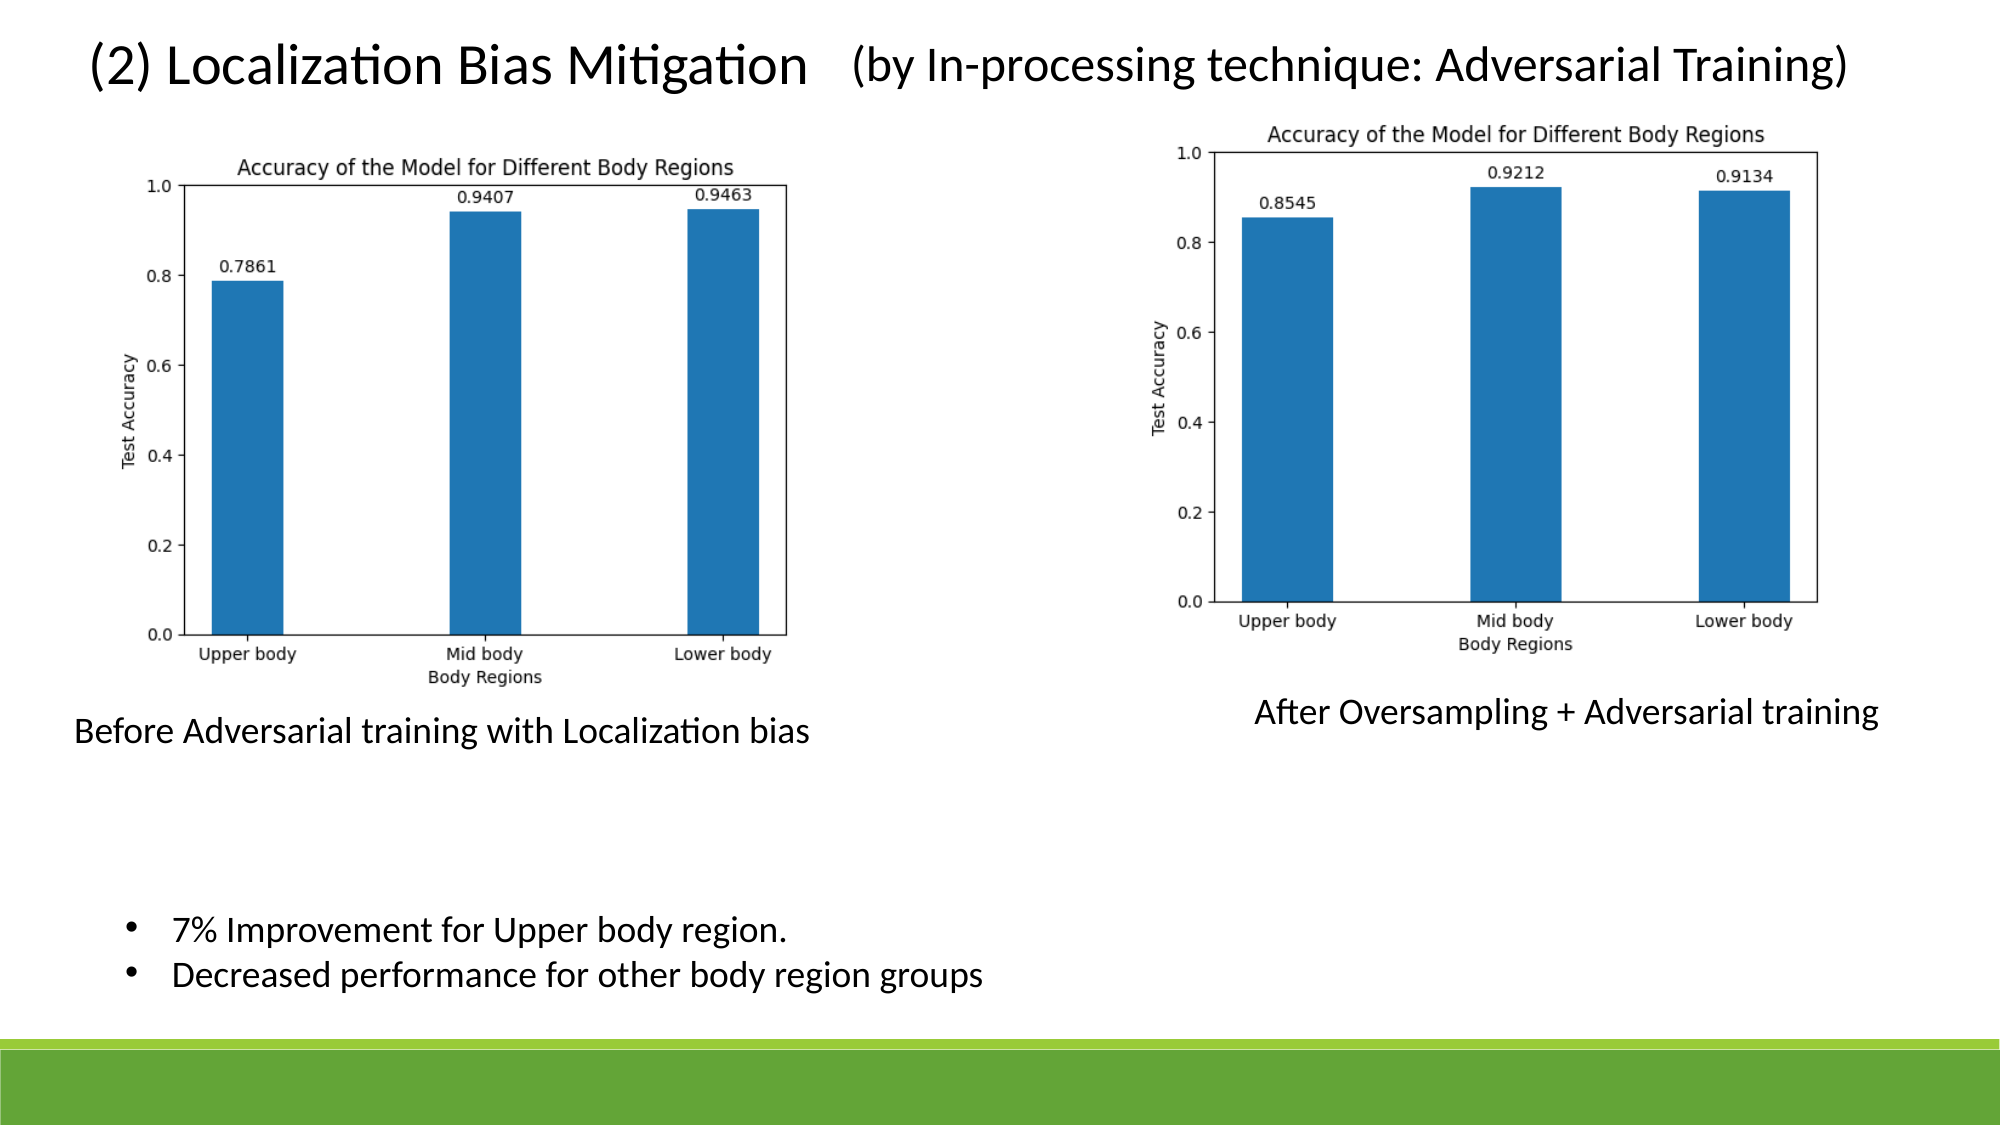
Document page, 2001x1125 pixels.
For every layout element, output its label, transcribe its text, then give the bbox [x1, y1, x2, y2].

text_box Before Adversarial training with Localization bias [59, 698, 981, 759]
text_box (2) Localization Bias Mitigation [74, 18, 1074, 104]
picture [109, 146, 799, 699]
text_box 7% Improvement for Upper body region. Decreased performance for other body region groups [110, 897, 1890, 1002]
text_box After Oversampling + Adversarial training [1239, 679, 1928, 740]
text_box (by In-processing technique: Adversarial Training) [1074, 23, 2000, 99]
picture [1140, 113, 1829, 666]
